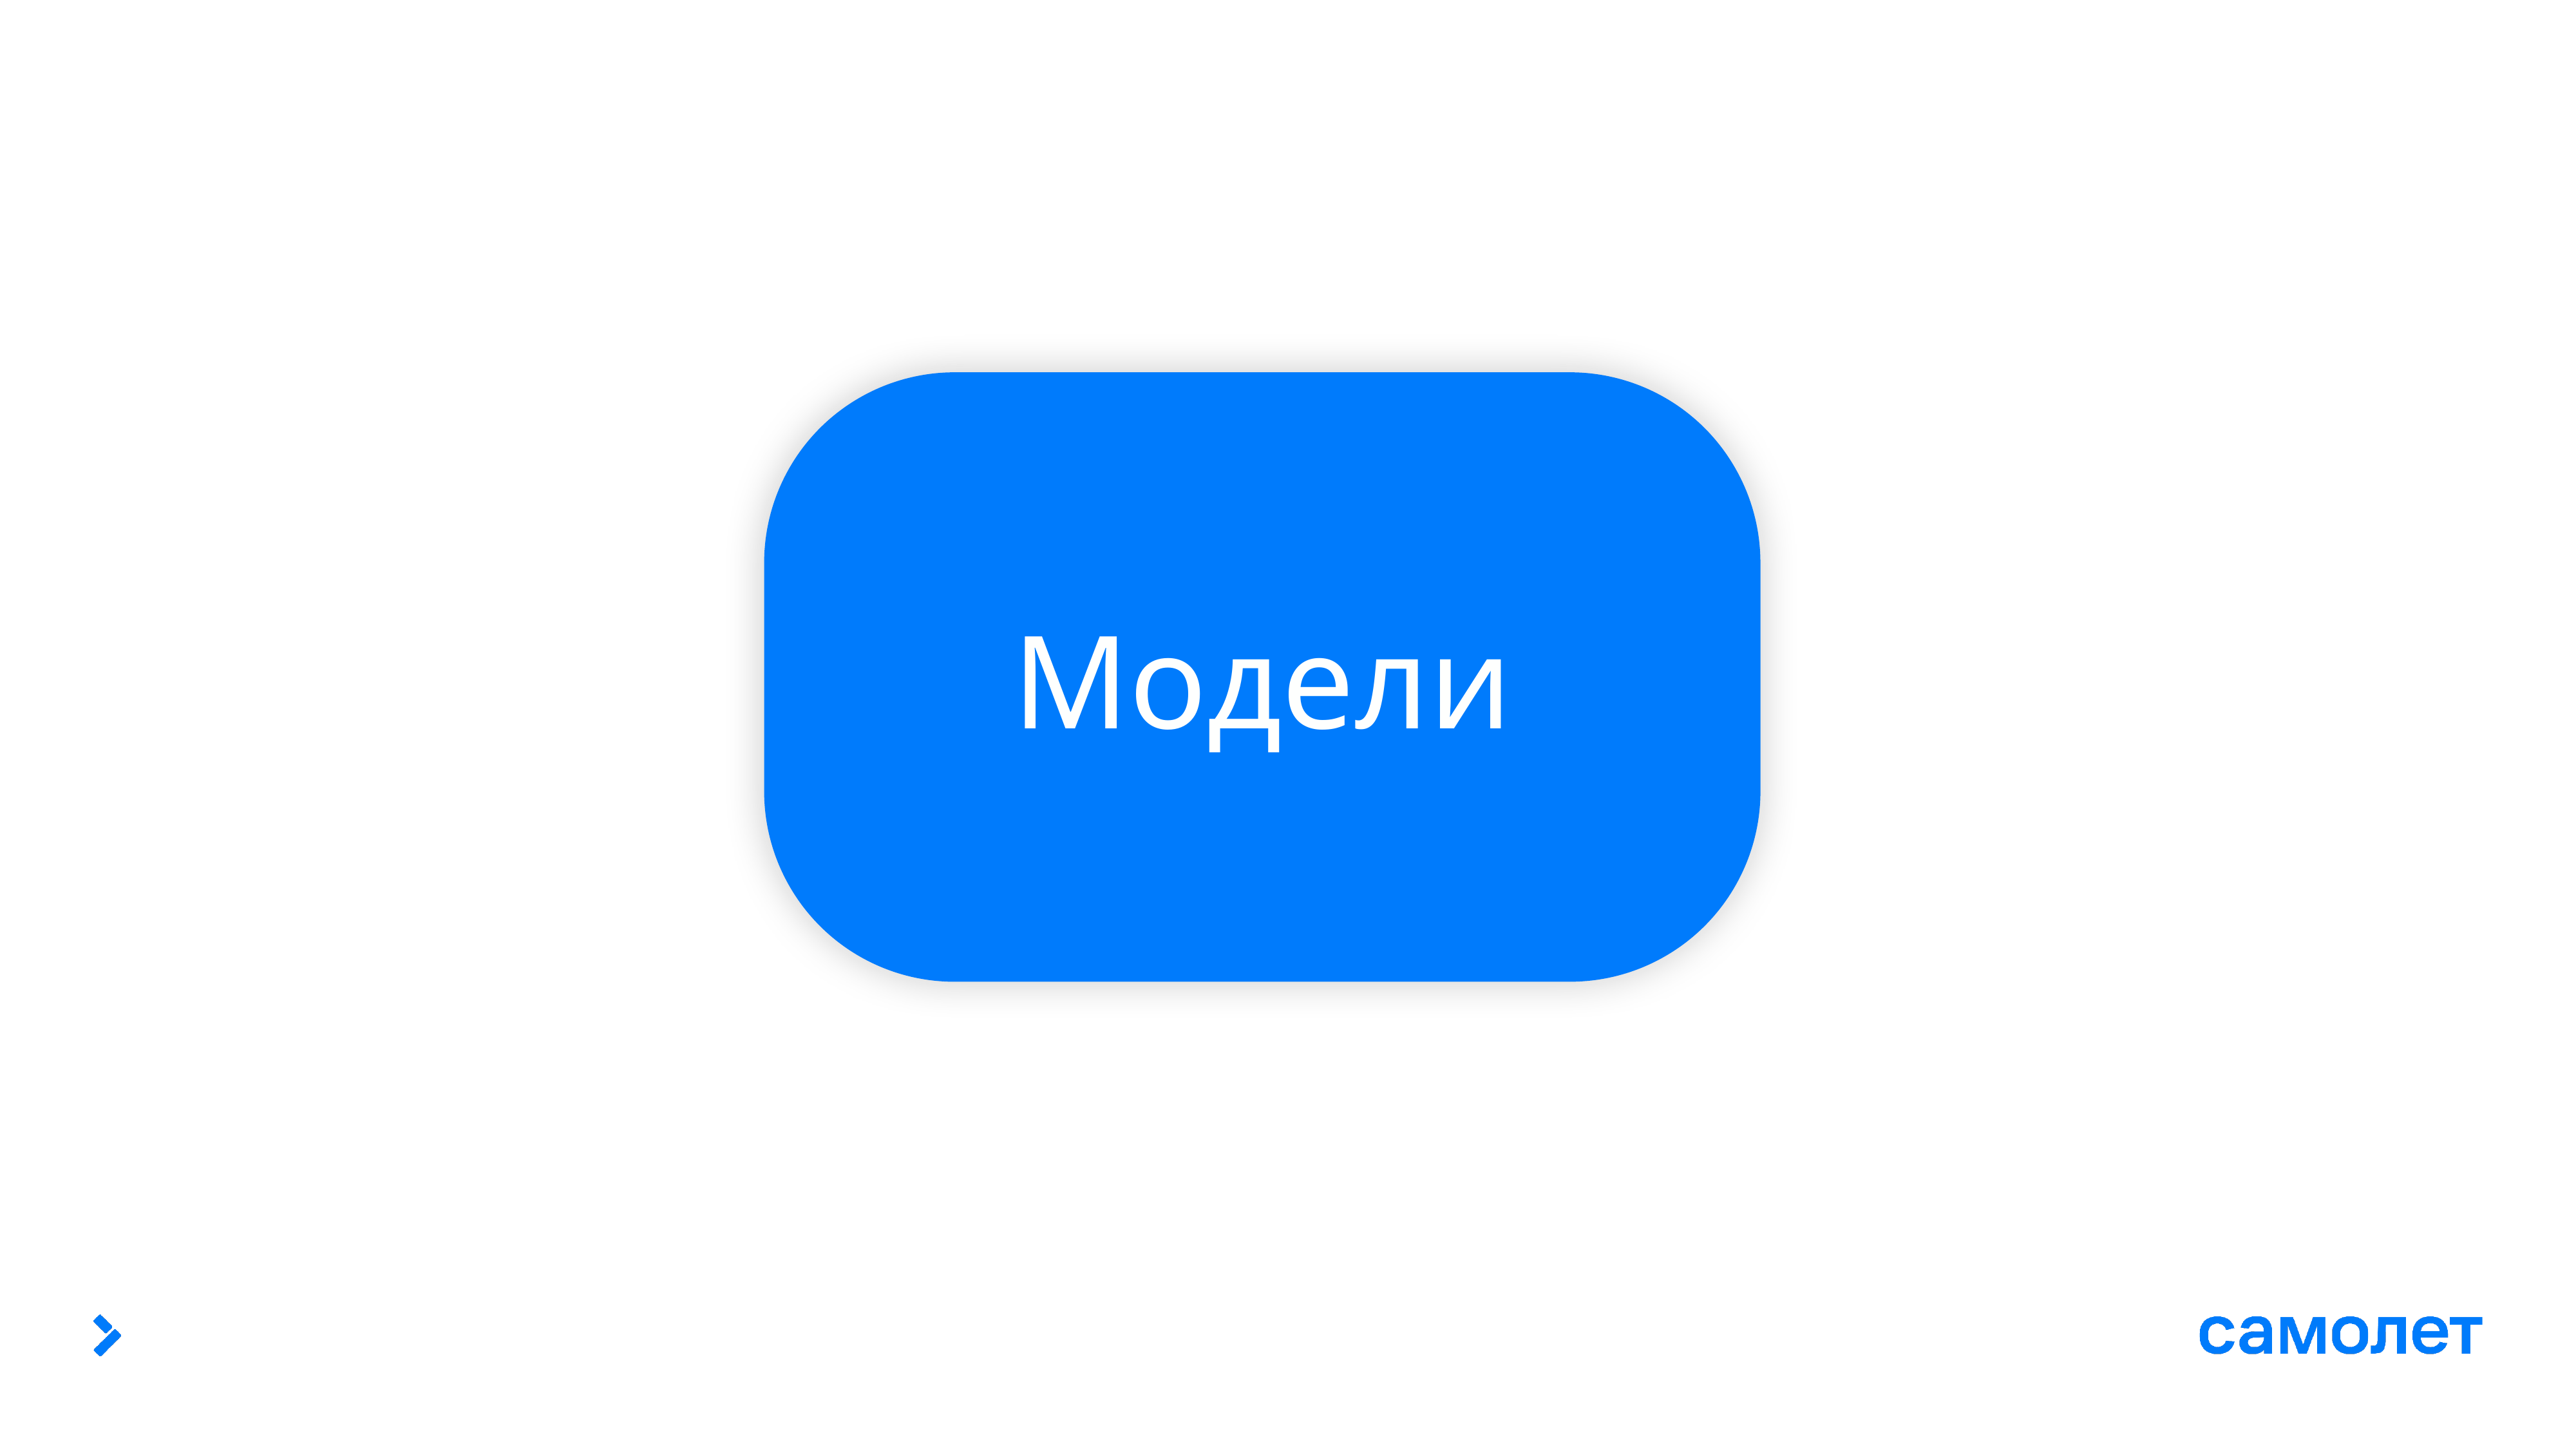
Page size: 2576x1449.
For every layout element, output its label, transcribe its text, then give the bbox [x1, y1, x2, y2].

picture [2199, 1316, 2483, 1354]
text_box Модели [764, 372, 1761, 982]
picture [93, 1314, 121, 1356]
